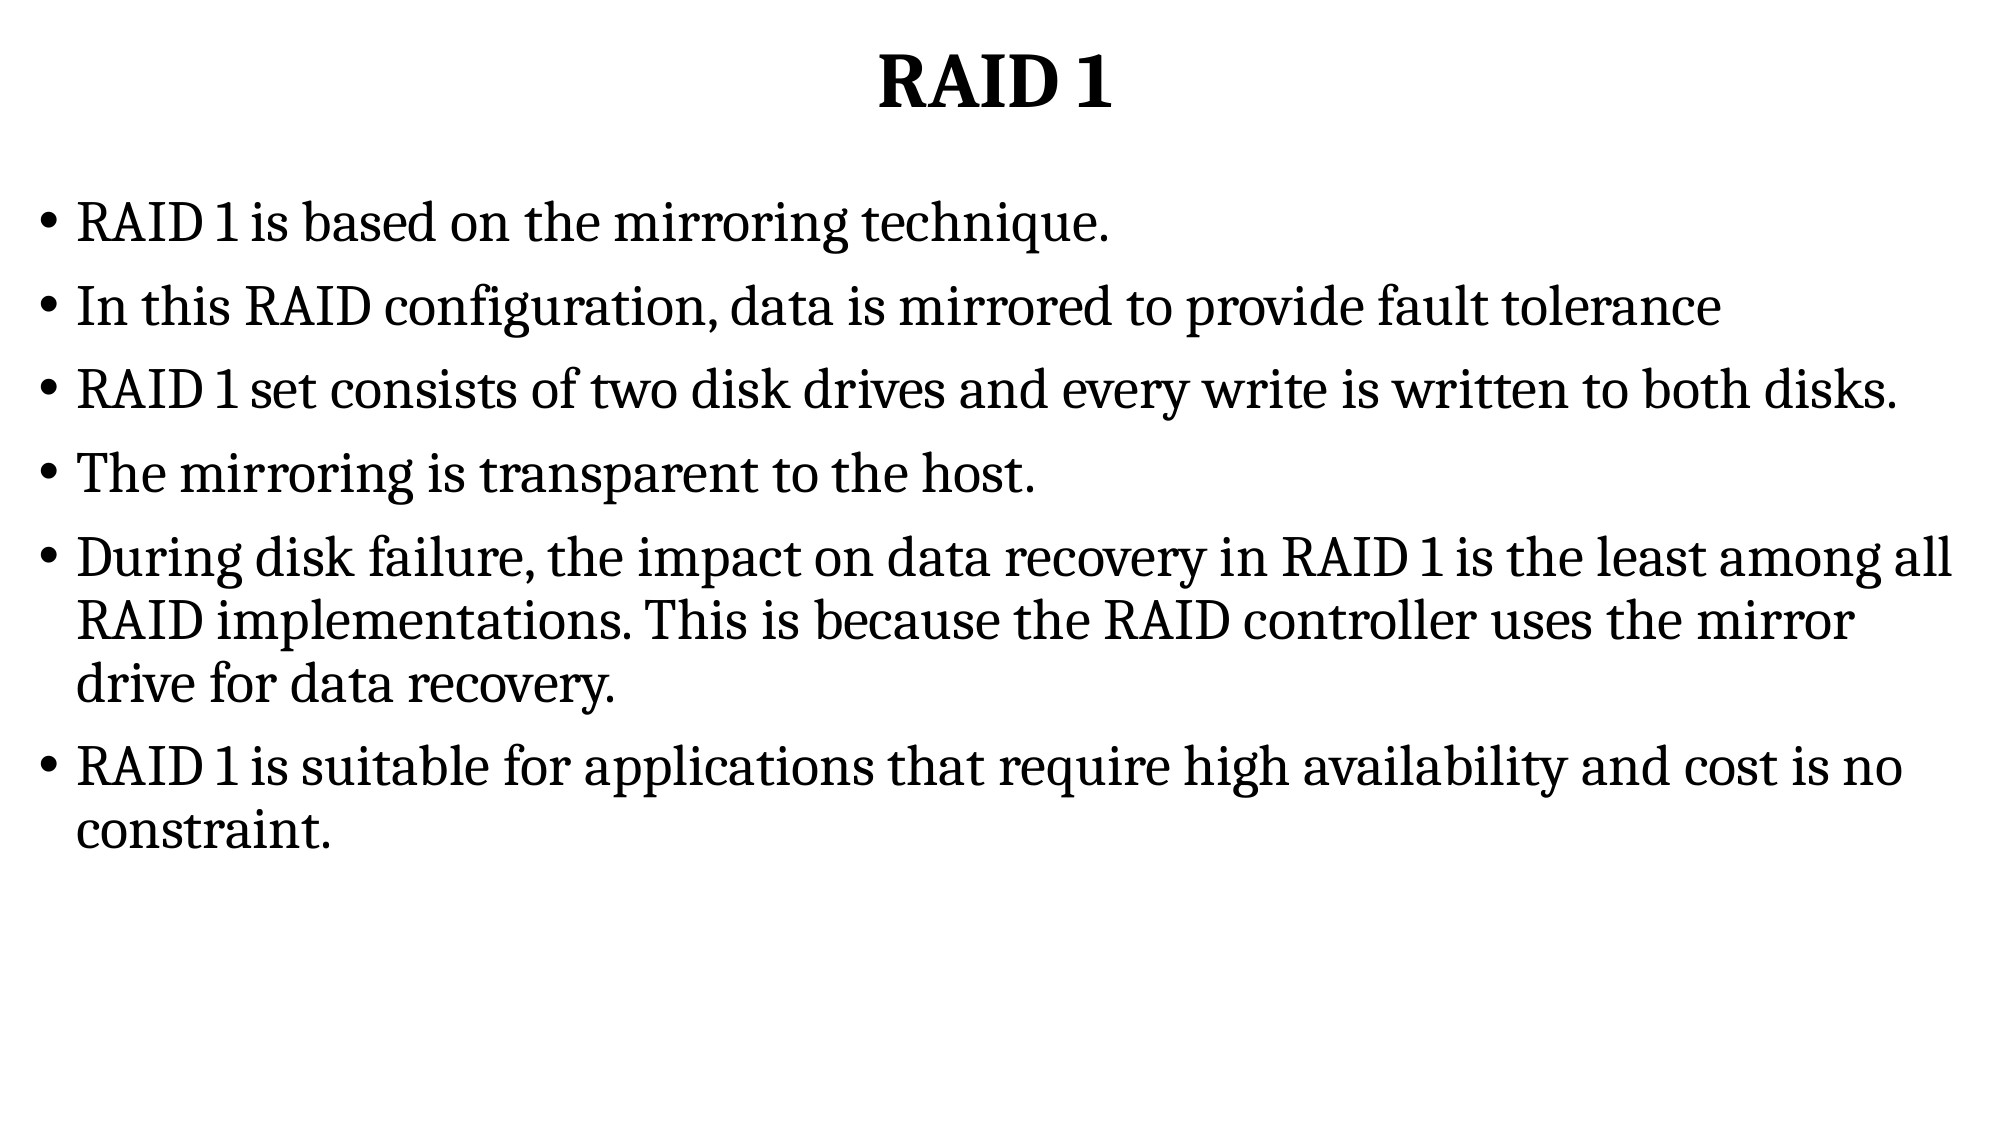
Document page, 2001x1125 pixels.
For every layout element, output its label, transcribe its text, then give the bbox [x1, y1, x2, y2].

list RAID 1 is based on the mirroring technique. In this RAID configuration, data is mirrored to provide fault tolerance RAID 1 set consists of two disk drives and every write is written to both disks. The mirroring is transparent to the host. During disk failure, the impact on data recovery in RAID 1 is the least among all RAID implementations. This is because the RAID controller uses the mirror drive for data recovery. RAID 1 is suitable for applications that require high availability and cost is no constraint. [23, 183, 1989, 1094]
title RAID 1 [23, 31, 1969, 133]
